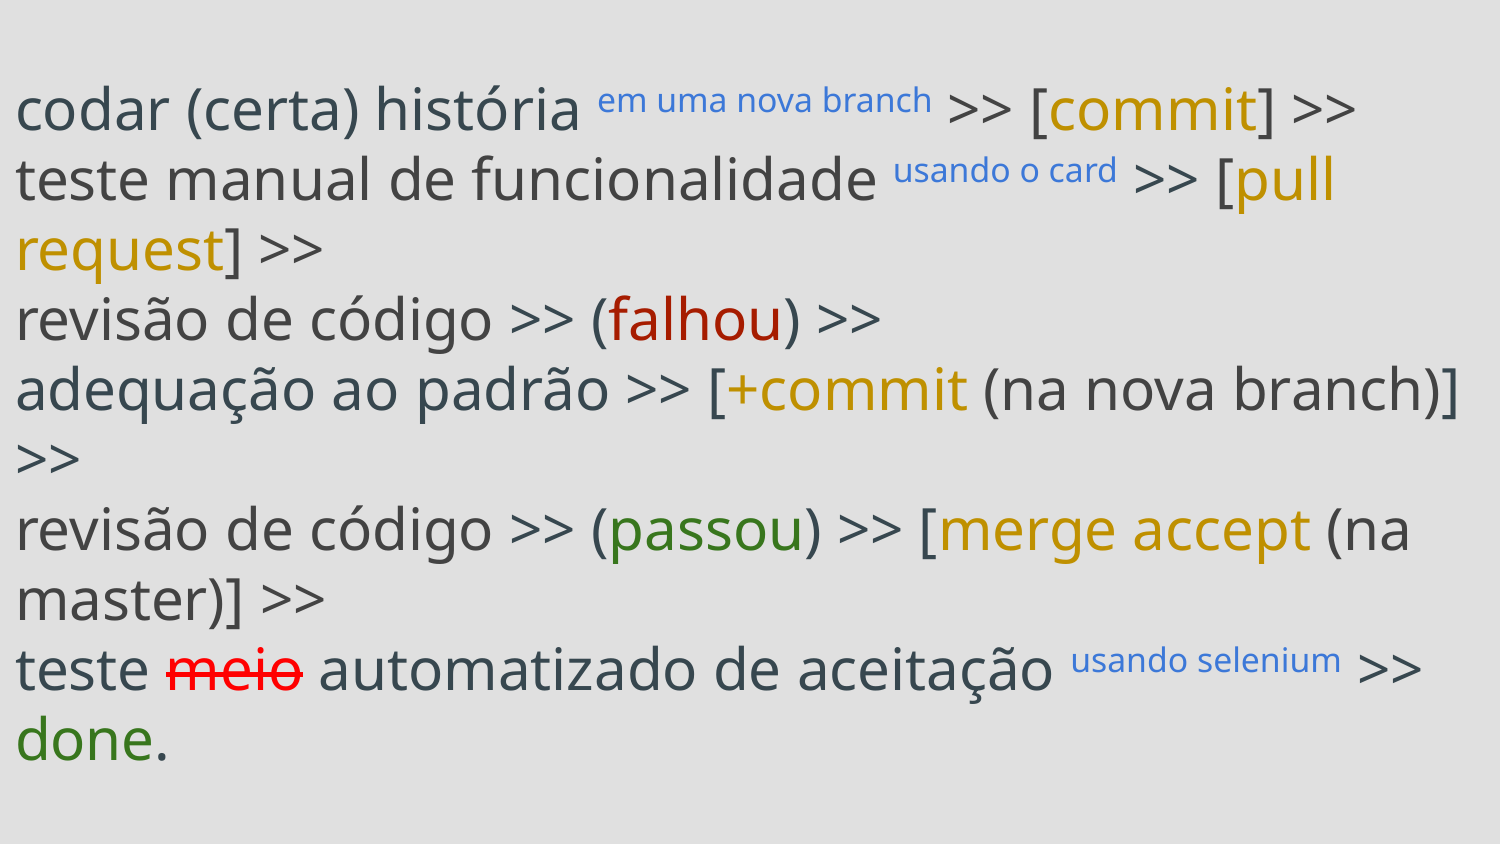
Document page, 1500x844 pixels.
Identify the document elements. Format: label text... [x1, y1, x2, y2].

title codar (certa) história em uma nova branch >> [commit] >> teste manual de funcionalidade usando o card >> [pull request] >> revisão de código >> (falhou) >> adequação ao padrão >> [+commit (na nova branch)] >> revisão de código >> (passou) >> [merge accept (na master)] >> teste meio automatizado de aceitação usando selenium >> done. [0, 0, 1500, 844]
